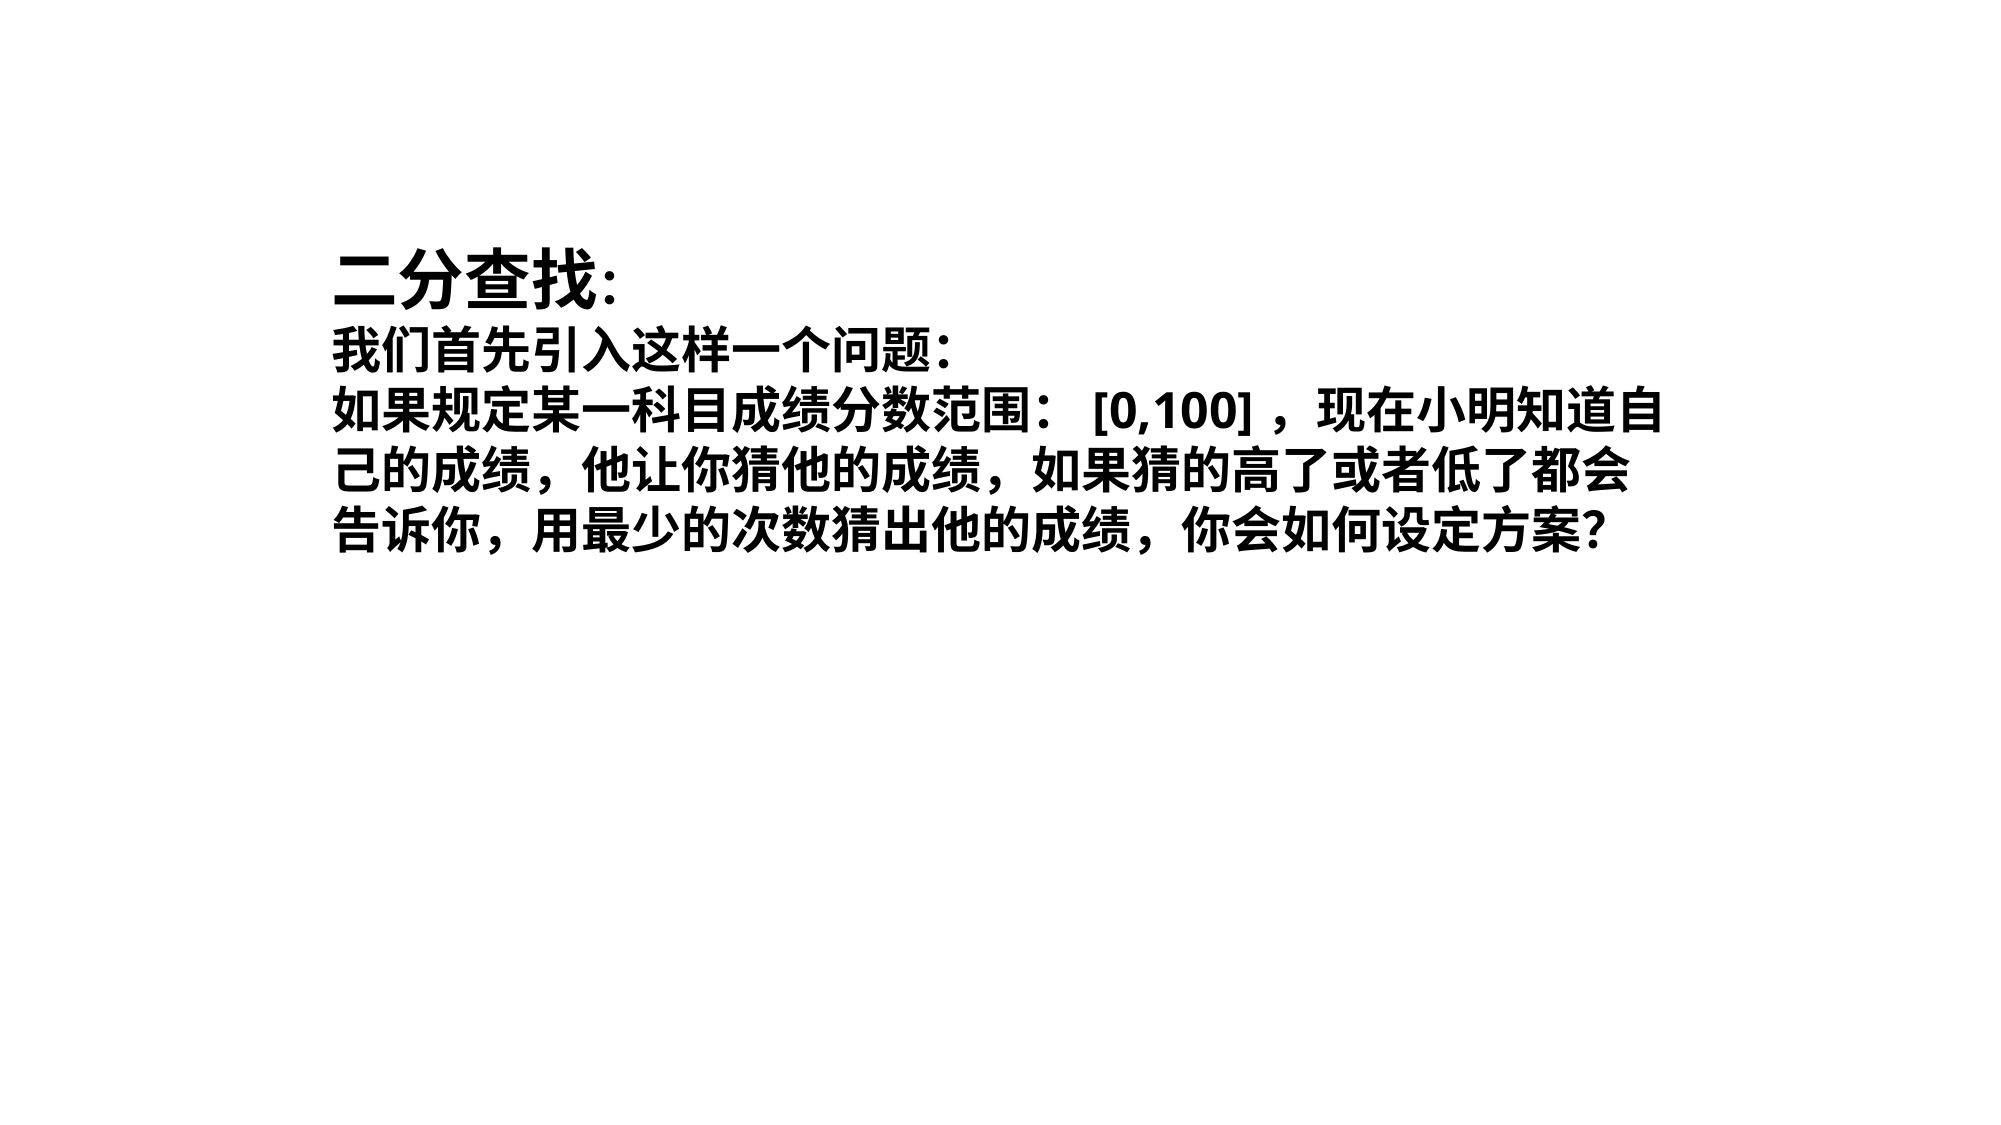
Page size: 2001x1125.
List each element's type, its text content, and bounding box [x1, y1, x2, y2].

text_box 二分查找： 我们首先引入这样一个问题： 如果规定某一科目成绩分数范围：[0,100]，现在小明知道自己的成绩，他让你猜他的成绩，如果猜的高了或者低了都会告诉你，用最少的次数猜出他的成绩，你会如何设定方案？ [316, 230, 1684, 566]
